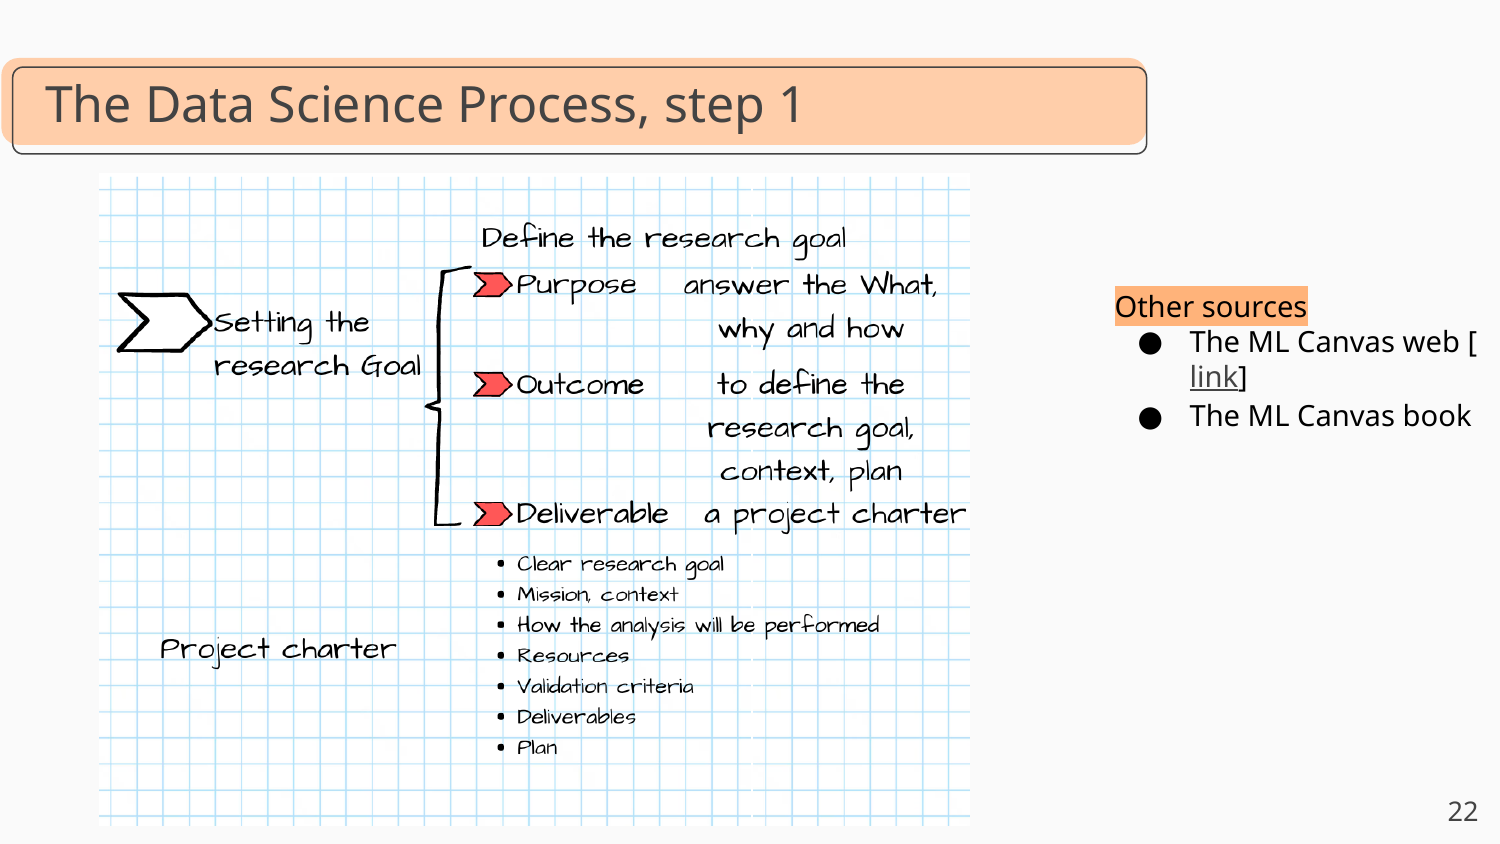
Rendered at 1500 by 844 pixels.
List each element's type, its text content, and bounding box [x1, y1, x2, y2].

slide_number ‹#› [1403, 779, 1494, 844]
picture [99, 173, 970, 827]
title The Data Science Process, step 1 [30, 62, 1126, 142]
text_box Other sources The ML Canvas web [link] The ML Canvas book [1099, 273, 1500, 448]
